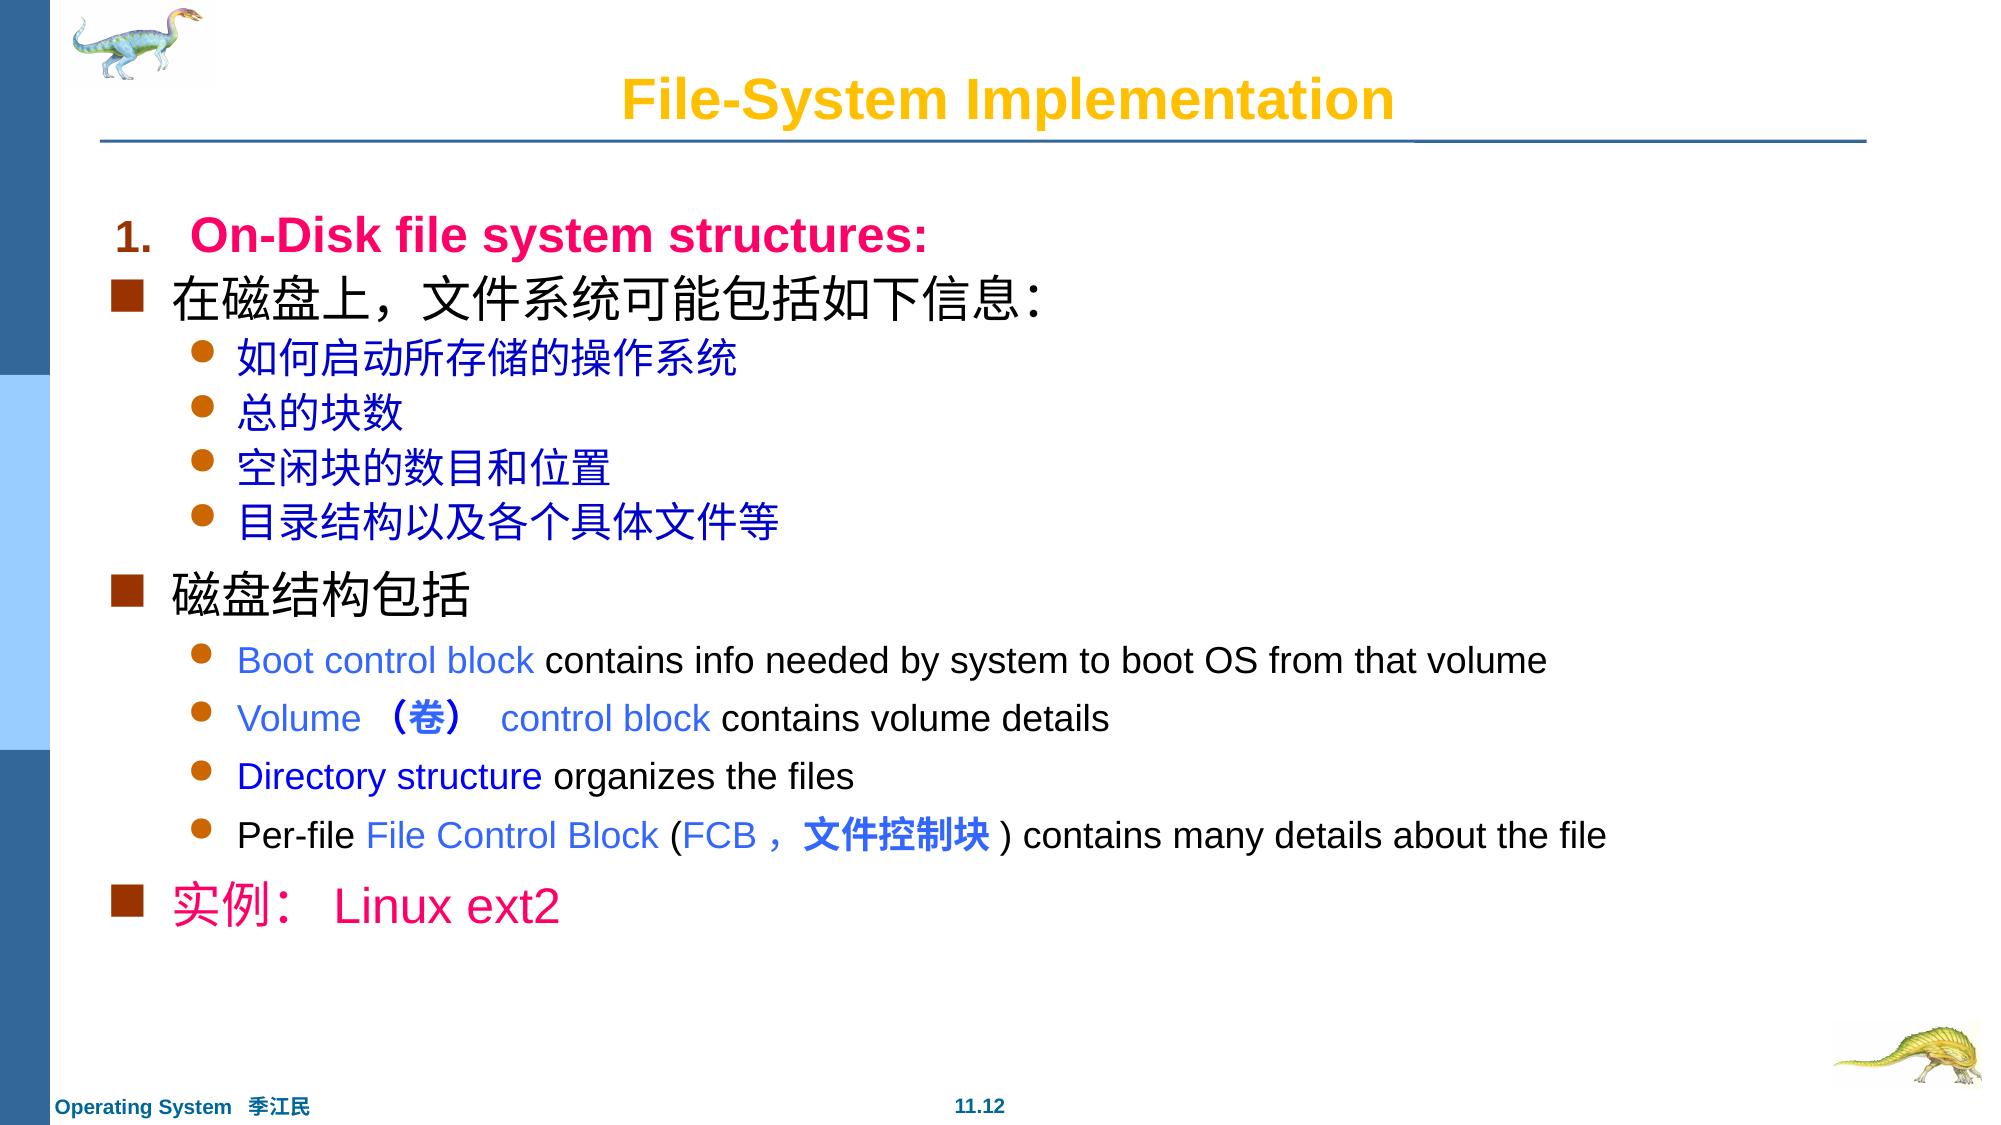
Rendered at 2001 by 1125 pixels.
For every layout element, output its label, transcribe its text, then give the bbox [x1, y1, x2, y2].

picture [1831, 1020, 1982, 1090]
title File-System Implementation [99, 45, 1900, 141]
list On-Disk file system structures: 在磁盘上，文件系统可能包括如下信息： 如何启动所存储的操作系统 总的块数 空闲块的数目和位置 目录结构以及各个具体文件等 磁盘结构包括 Boot control block contains info needed by system to boot OS from that volume Volume（卷） control block contains volume details Directory structure organizes the files Per-file File Control Block (FCB，文件控制块) contains many details about the file 实例：Linux ext2 [99, 194, 1900, 938]
picture [62, 0, 217, 88]
